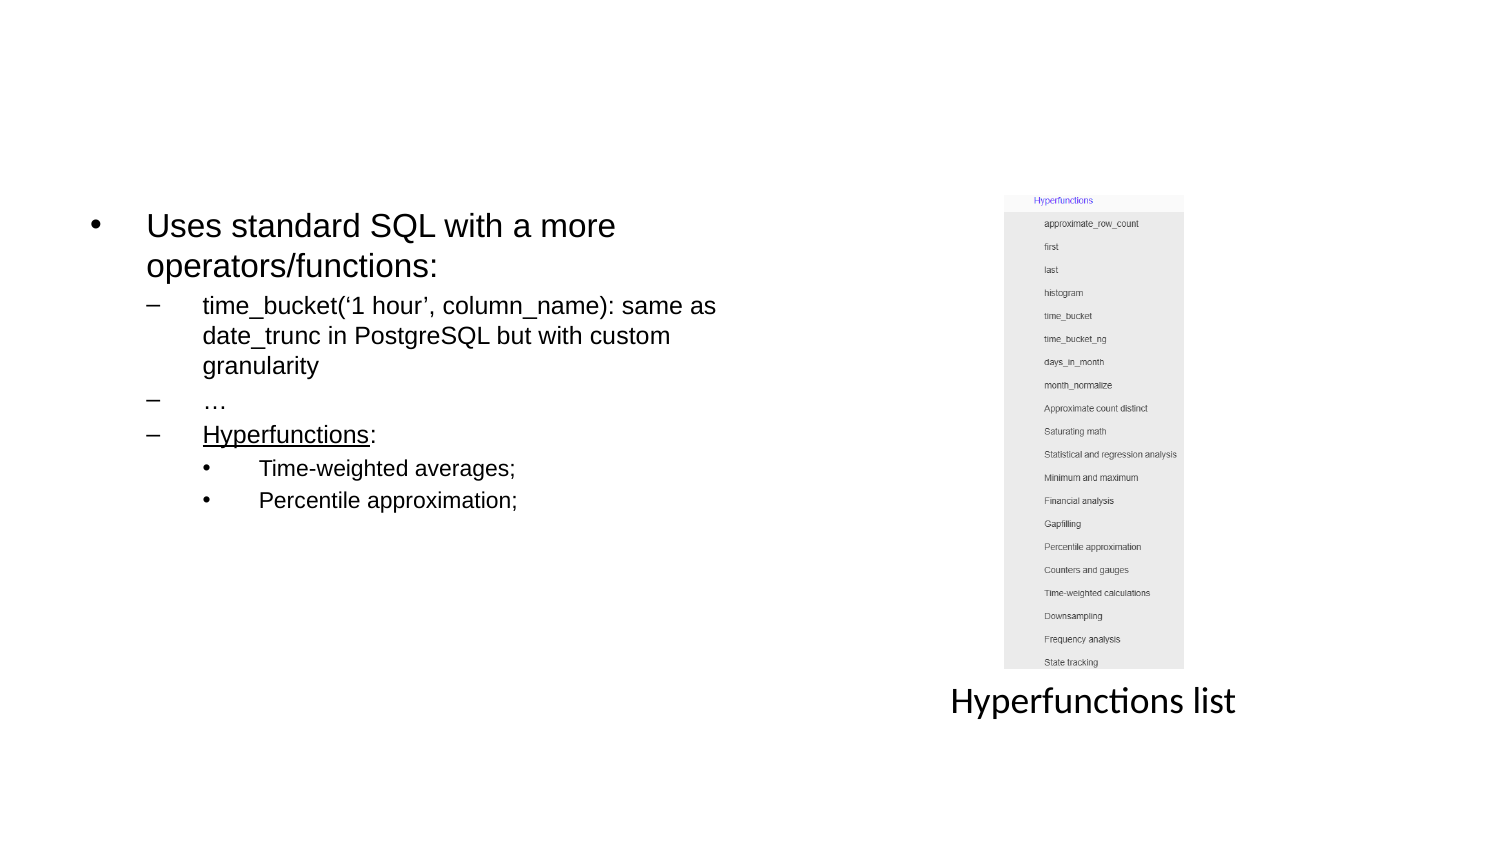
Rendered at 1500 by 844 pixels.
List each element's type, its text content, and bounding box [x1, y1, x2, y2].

list Uses standard SQL with a more operators/functions: time_bucket(‘1 hour’, column_name): same as date_trunc in PostgreSQL but with custom granularity … Hyperfunctions: Time-weighted averages; Percentile approximation; [75, 196, 738, 754]
text_box Hyperfunctions list [762, 668, 1425, 753]
picture [1003, 195, 1184, 669]
